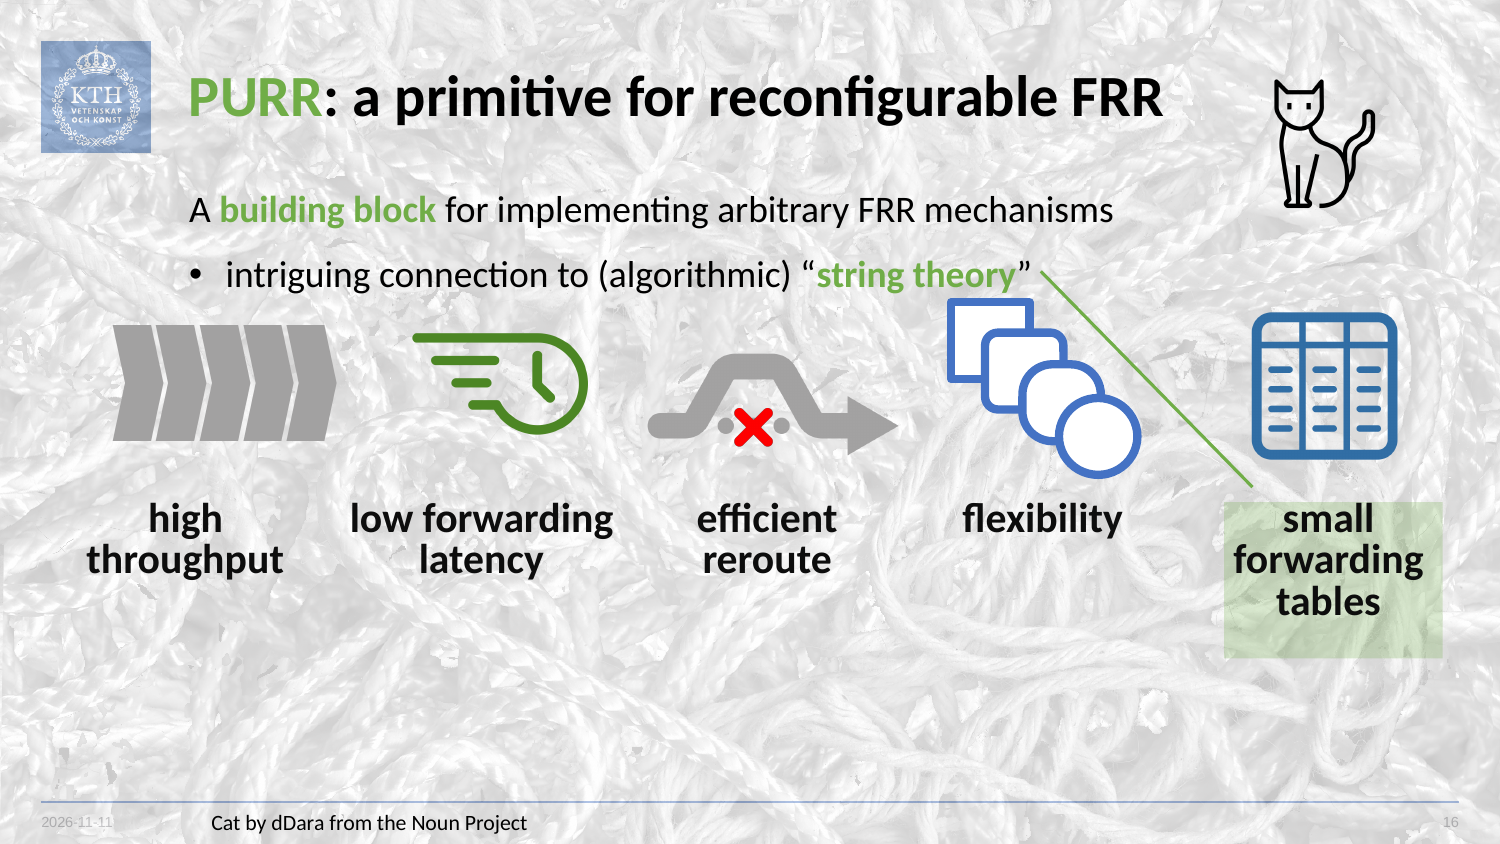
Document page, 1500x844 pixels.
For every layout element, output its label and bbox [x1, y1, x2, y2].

picture [0, 0, 1500, 844]
text_box [1040, 271, 1253, 488]
text_box [950, 302, 1138, 476]
text_box [100, 295, 350, 469]
